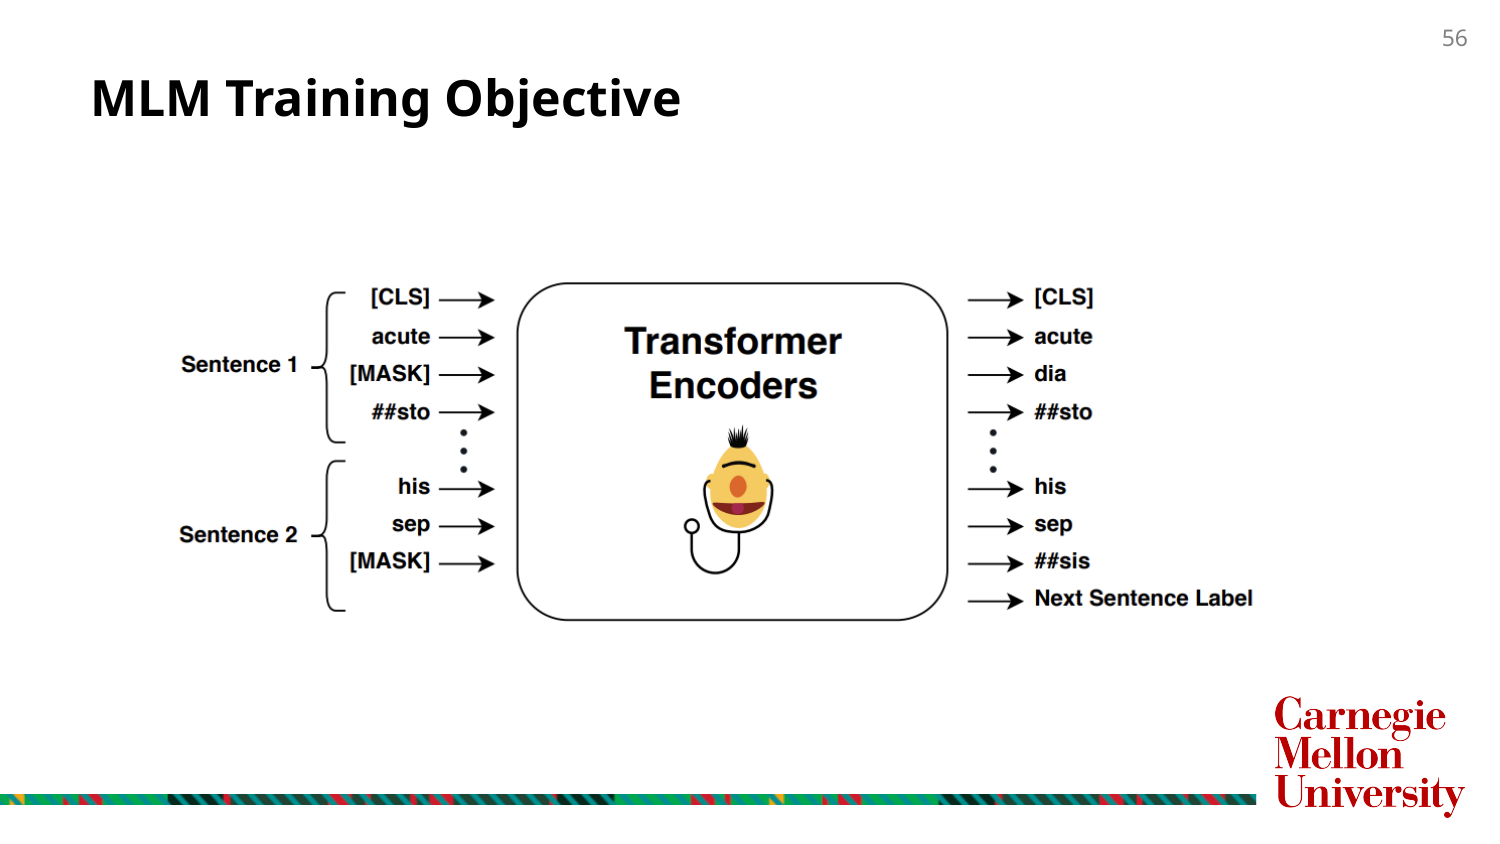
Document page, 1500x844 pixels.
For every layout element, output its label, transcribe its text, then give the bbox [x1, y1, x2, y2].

picture [1275, 696, 1465, 818]
picture [0, 794, 1257, 805]
picture [112, 234, 1344, 649]
title MLM Training Objective [75, 59, 1425, 160]
